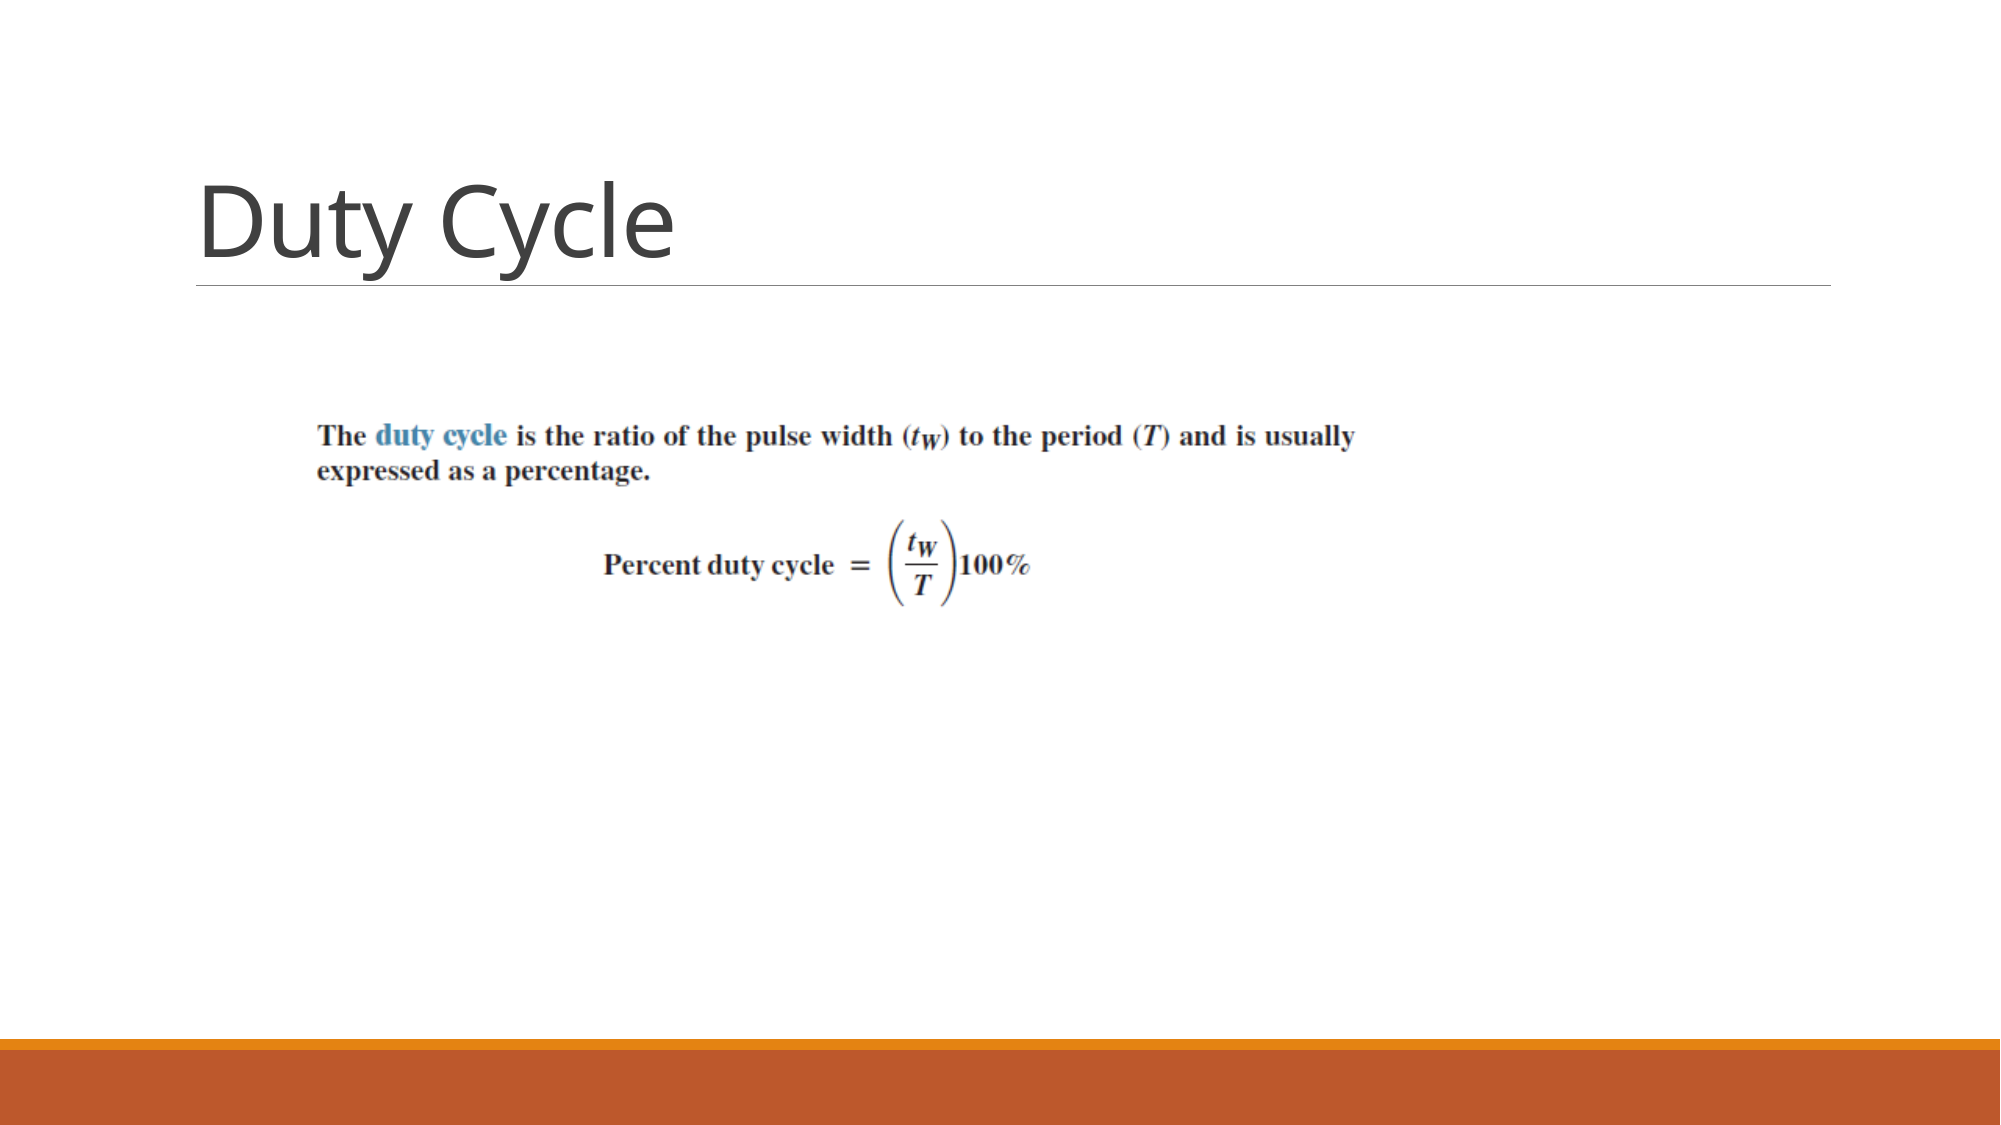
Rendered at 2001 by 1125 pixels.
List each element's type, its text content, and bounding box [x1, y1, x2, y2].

title Duty Cycle [180, 47, 1830, 285]
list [290, 408, 1380, 619]
